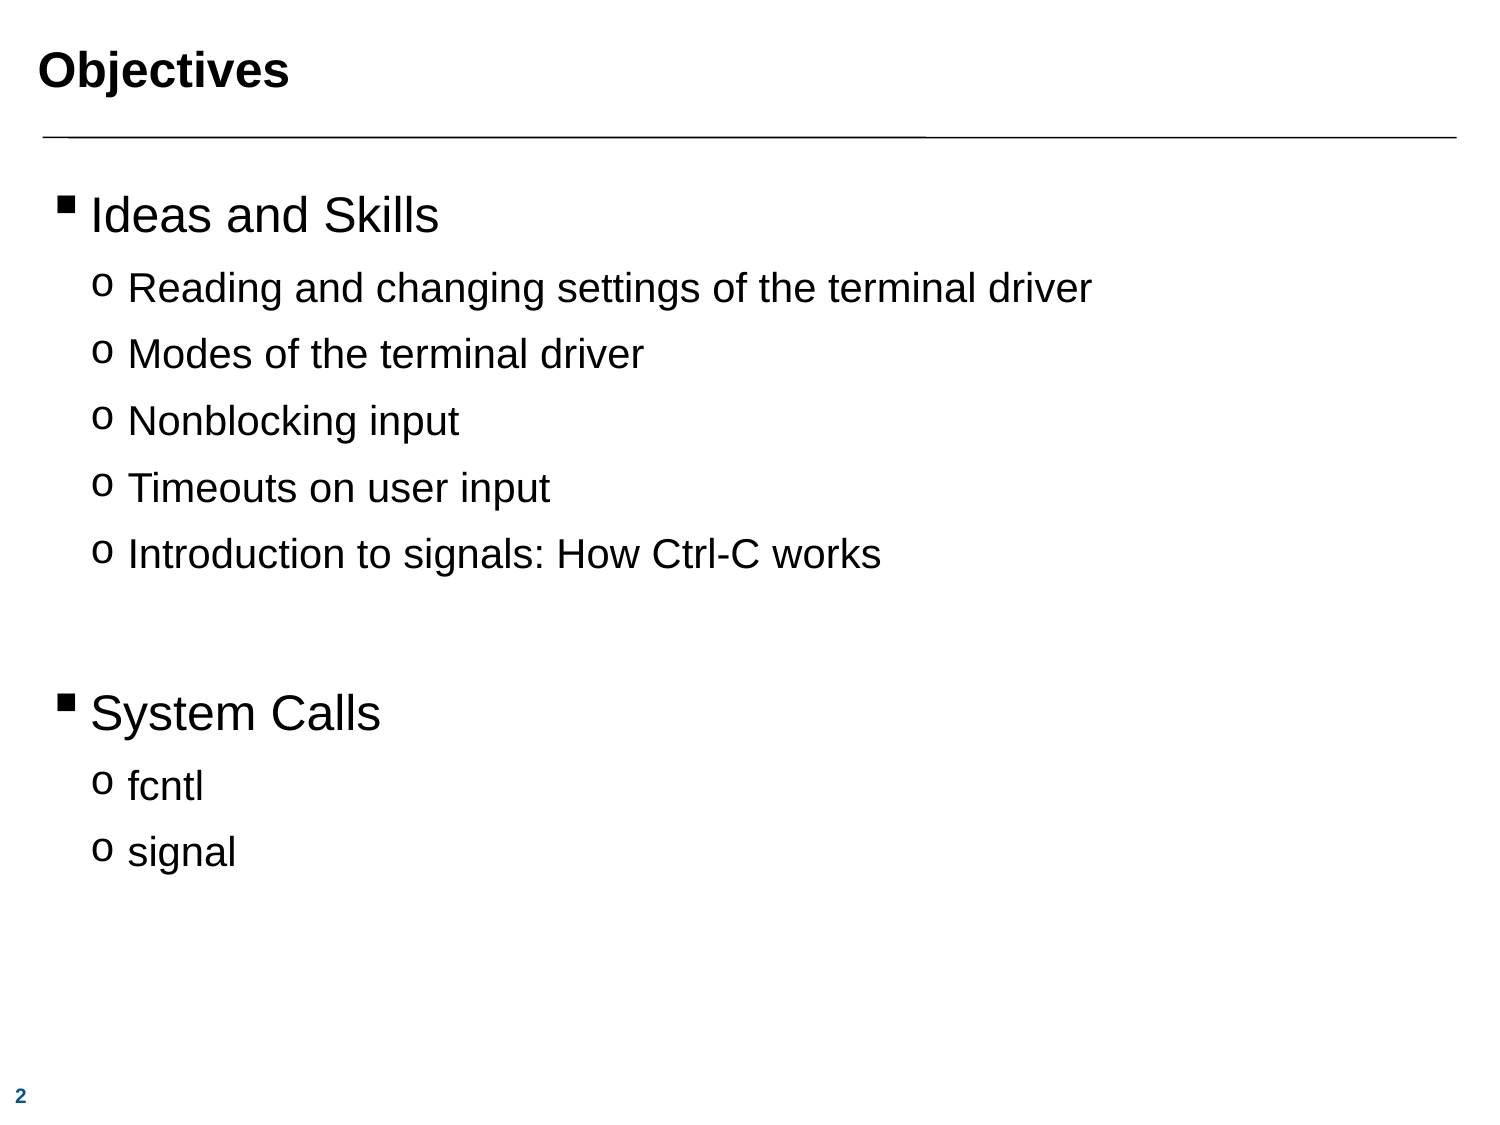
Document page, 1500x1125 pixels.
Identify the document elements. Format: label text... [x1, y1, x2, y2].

list Ideas and Skills Reading and changing settings of the terminal driver Modes of the terminal driver Nonblocking input Timeouts on user input Introduction to signals: How Ctrl-C works System Calls fcntl signal [37, 174, 1450, 1050]
title Objectives [37, 37, 1450, 113]
slide_number 2 [0, 1074, 83, 1120]
